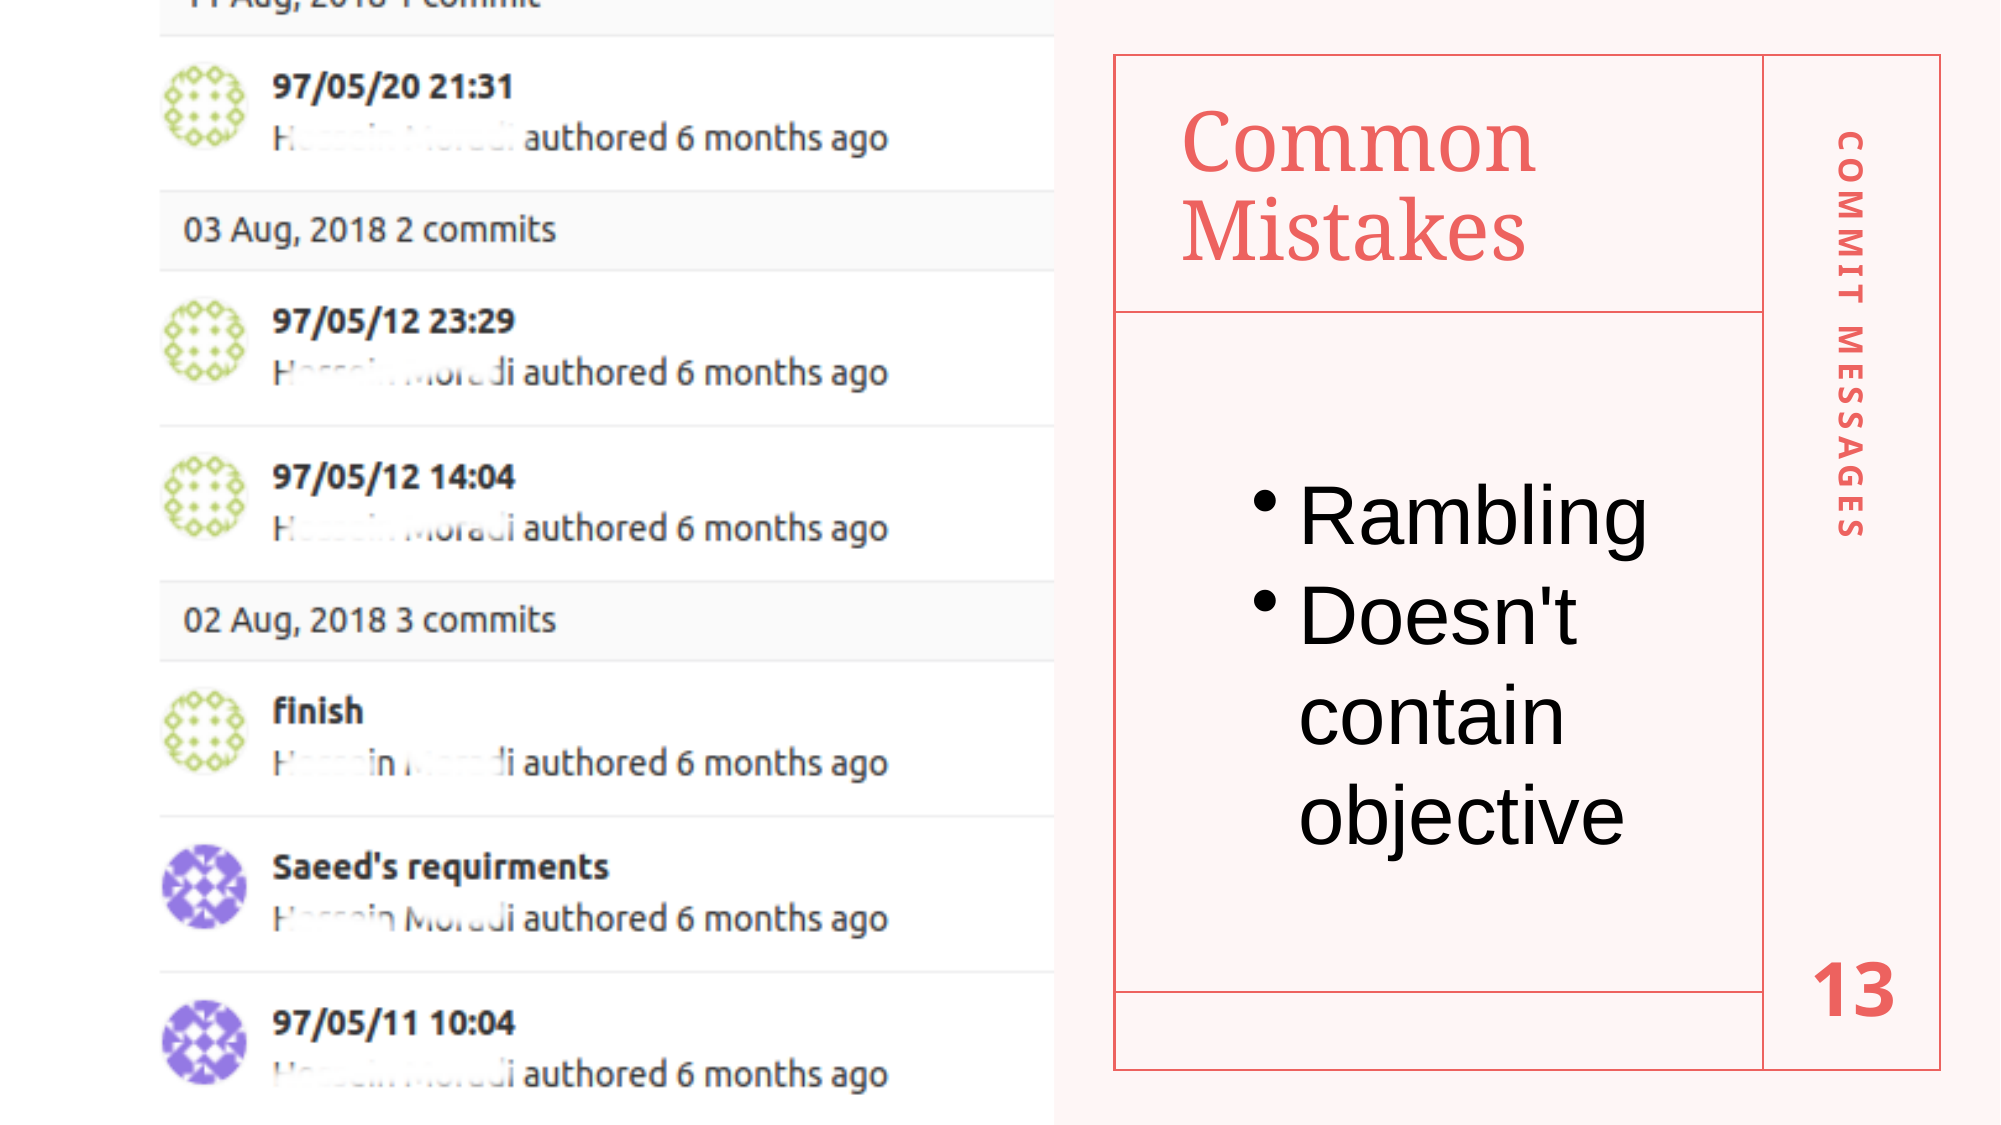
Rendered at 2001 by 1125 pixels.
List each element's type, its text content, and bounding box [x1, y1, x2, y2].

title Common Mistakes [1165, 115, 1707, 287]
picture [0, 0, 1055, 1125]
subtitle Rambling Doesn't contain objective [1236, 394, 1707, 928]
text_box 13 [1775, 930, 1932, 1055]
text_box COMMIT MESSAGES [1822, 115, 1883, 791]
